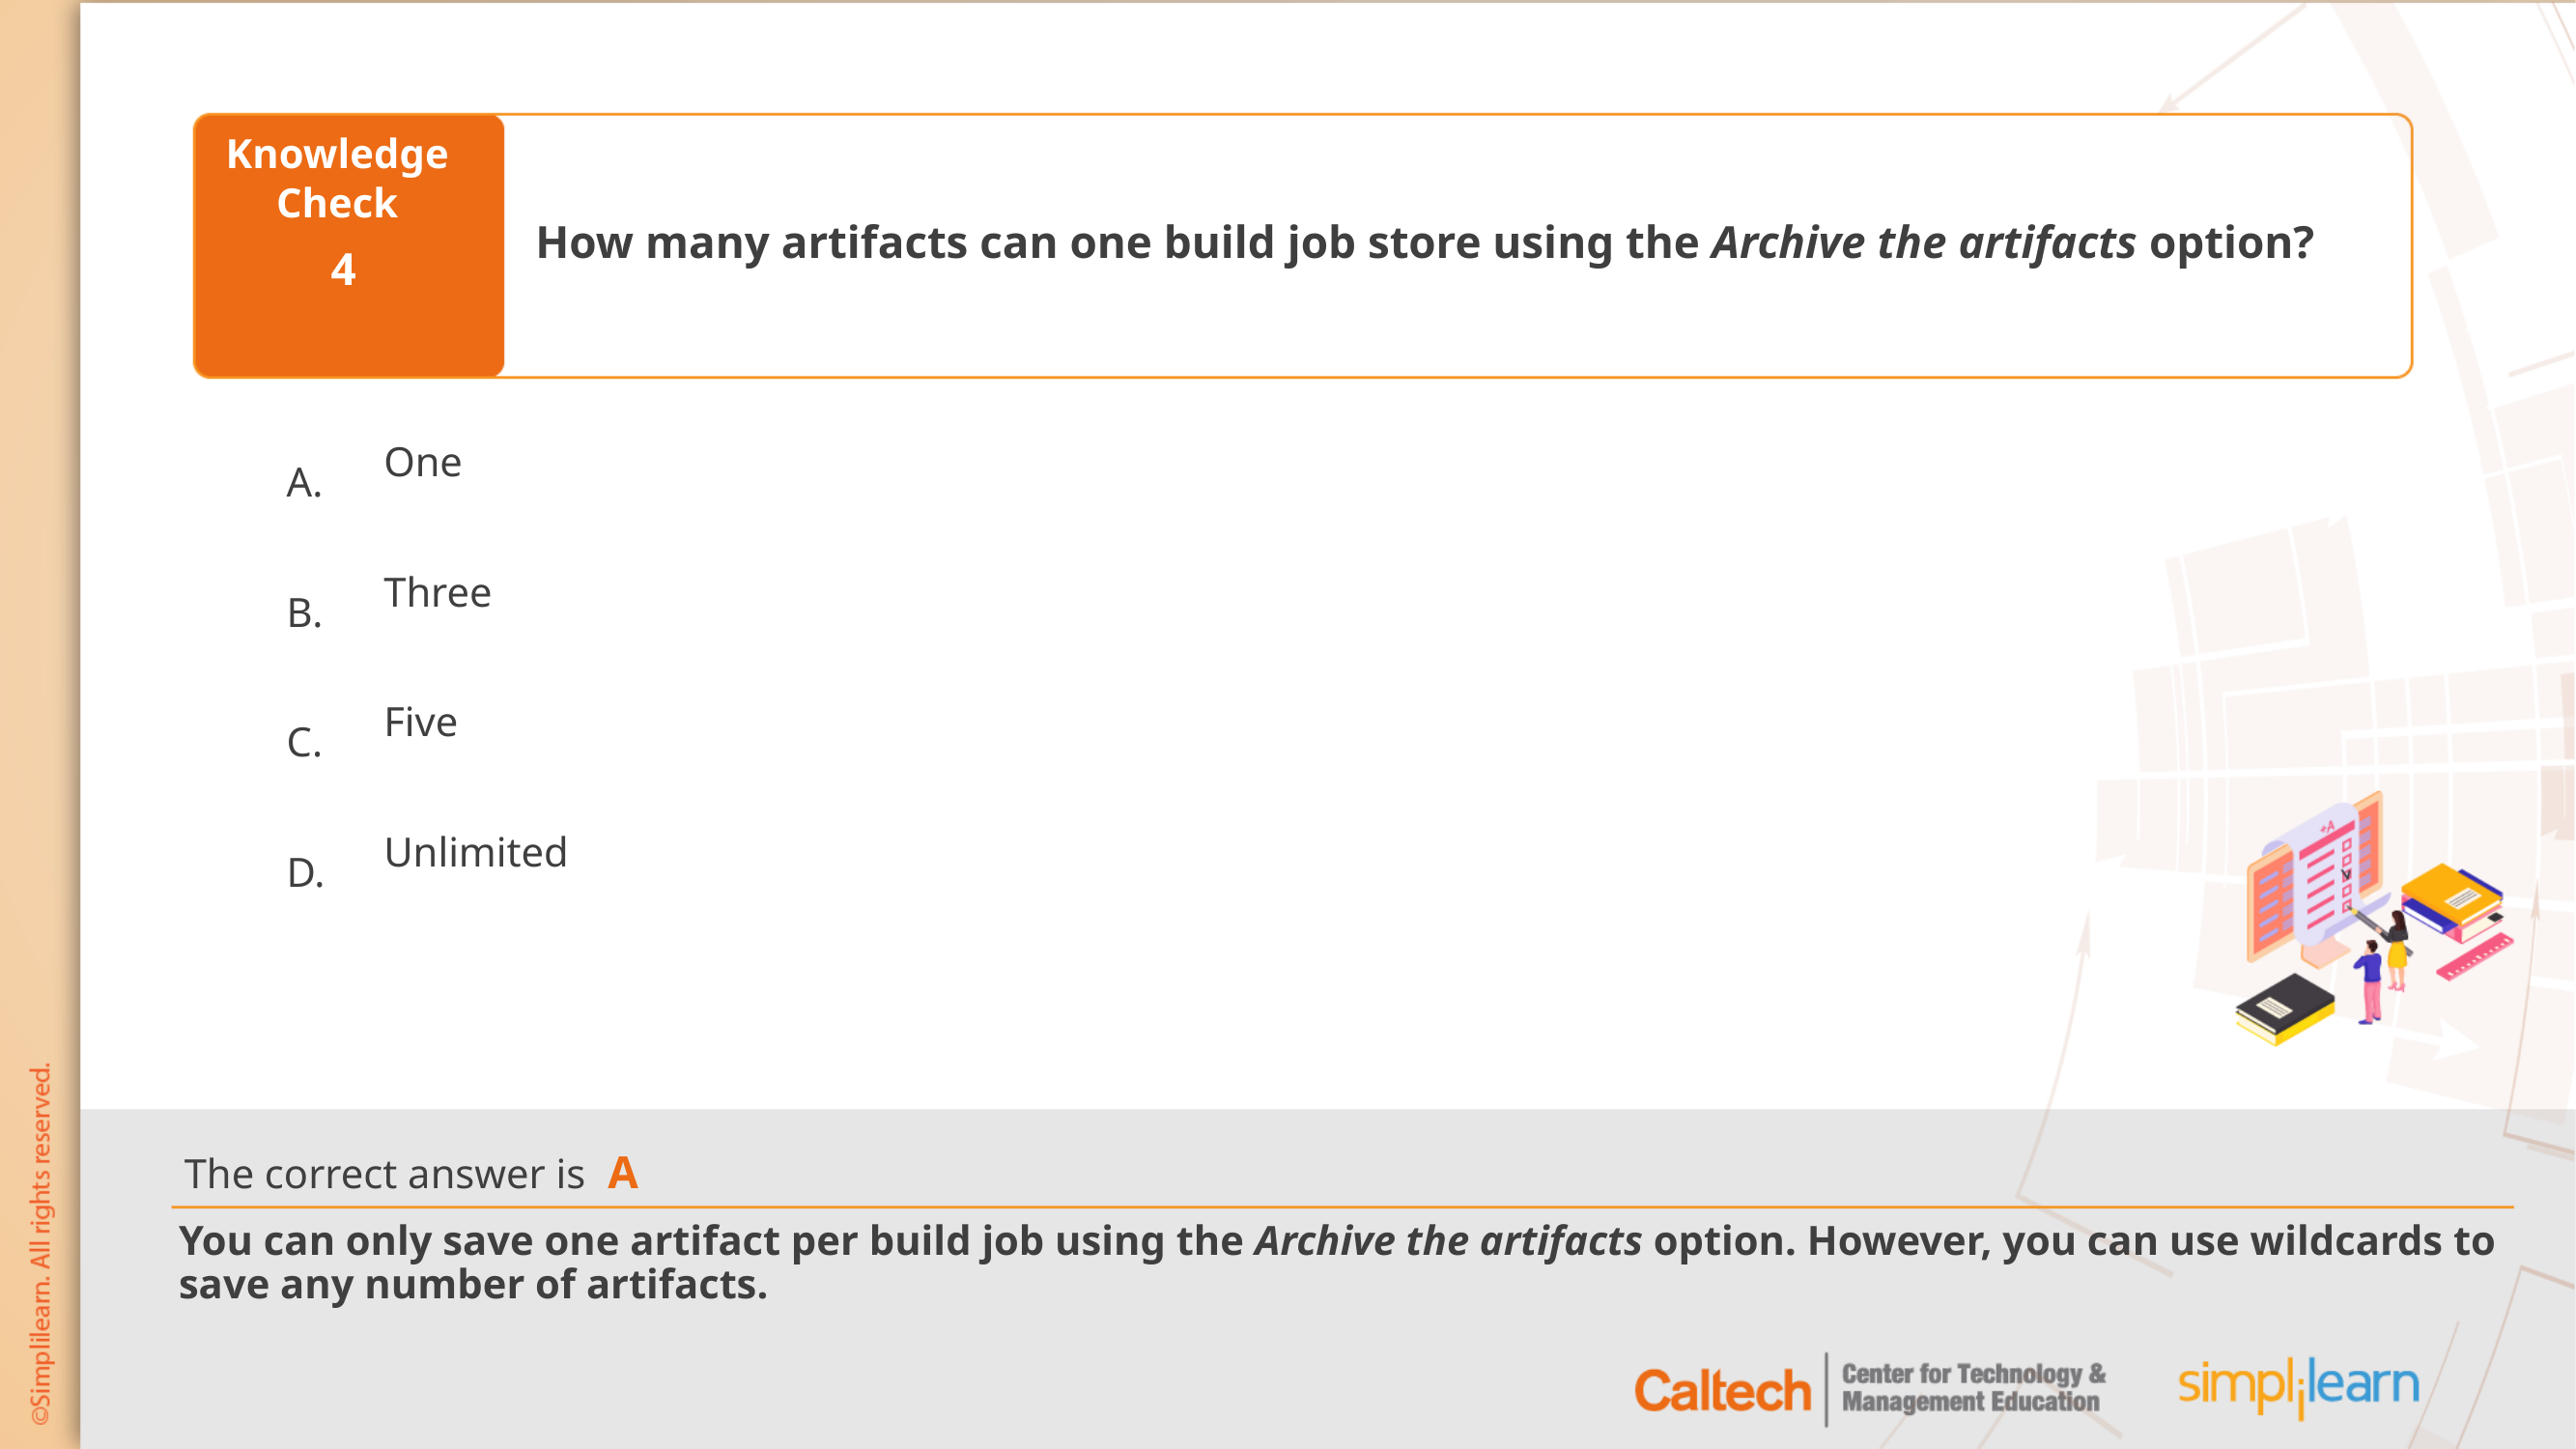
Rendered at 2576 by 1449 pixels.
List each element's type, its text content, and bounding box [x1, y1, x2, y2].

list Five [369, 701, 2152, 813]
list You can only save one artifact per build job using the Archive the artifacts option. However, you can use wildcards to save any number of artifacts. [163, 1213, 2531, 1372]
list How many artifacts can one build job store using the Archive the artifacts option? [521, 130, 2367, 357]
list 4 [209, 234, 479, 342]
list One [369, 441, 2152, 554]
list A [593, 1134, 2024, 1199]
list Three [369, 572, 2152, 684]
picture [0, 0, 2576, 1449]
list Unlimited [369, 832, 2152, 944]
